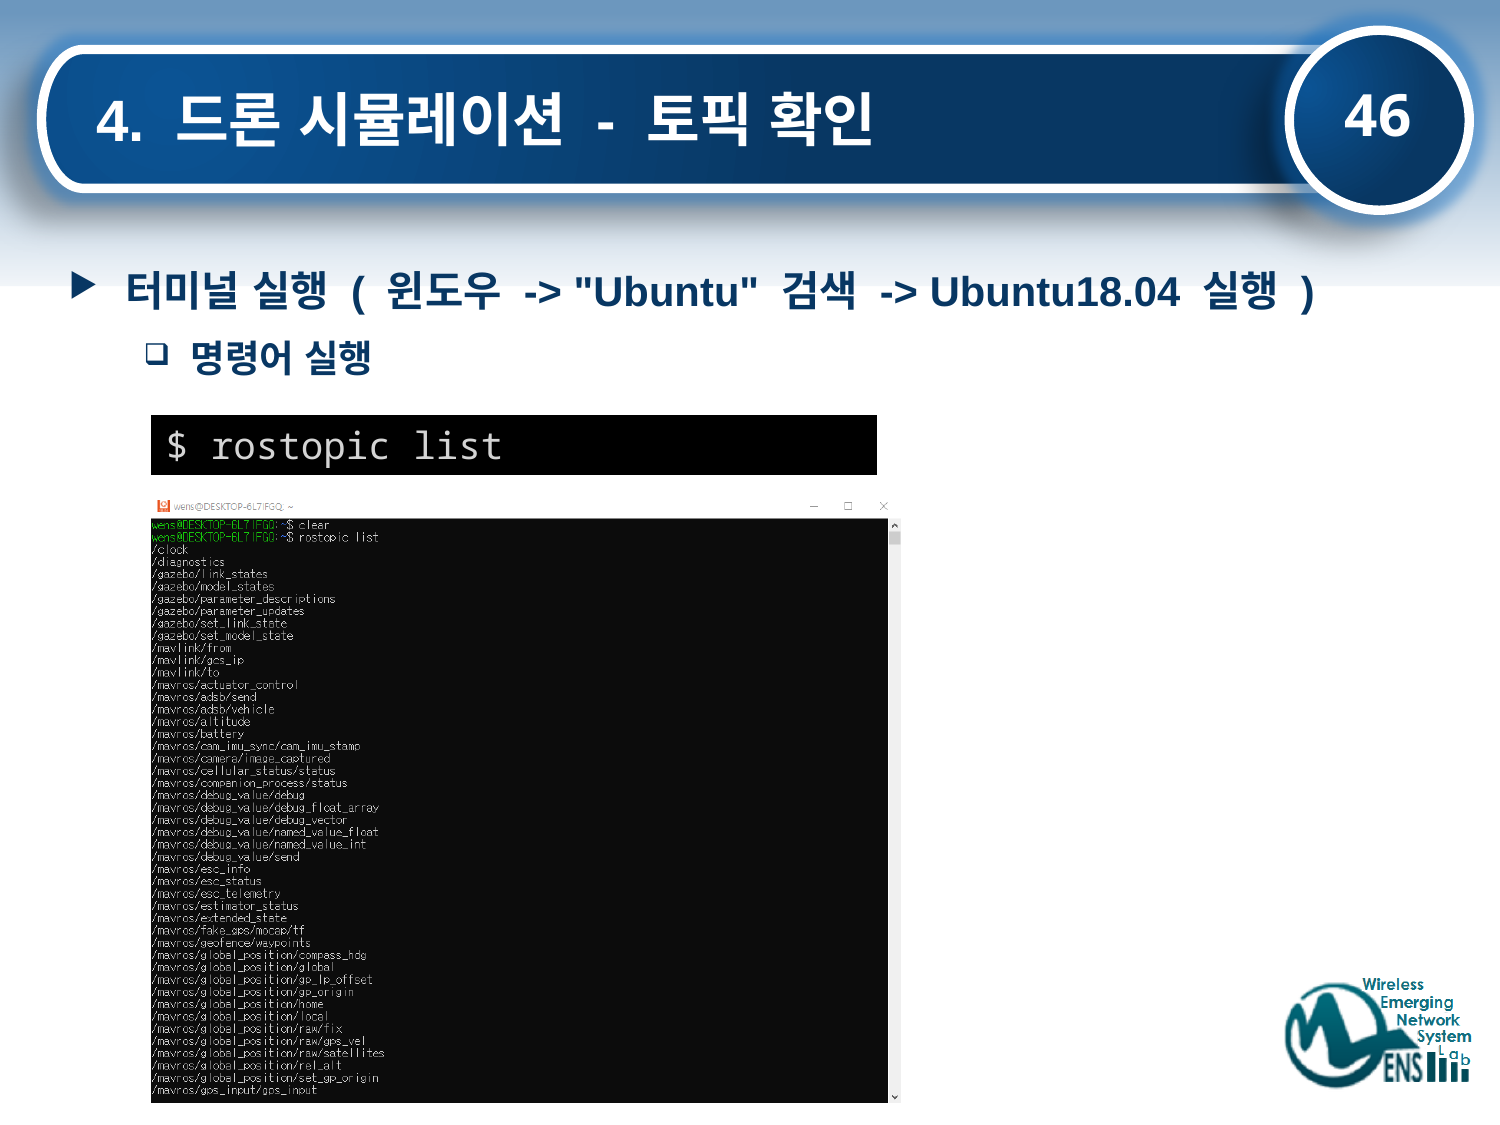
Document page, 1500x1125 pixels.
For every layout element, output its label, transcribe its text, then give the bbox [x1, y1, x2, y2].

text_box $ rostopic list [151, 415, 877, 475]
slide_number 46 [1297, 30, 1460, 205]
list 터미널 실행 ( 윈도우 -> "Ubuntu" 검색 -> Ubuntu18.04 실행 ) 명령어 실행 [53, 257, 1448, 1028]
picture [1280, 970, 1478, 1092]
picture [150, 494, 901, 1103]
title 4. 드론 시뮬레이션 - 토픽 확인 [81, 54, 1249, 182]
